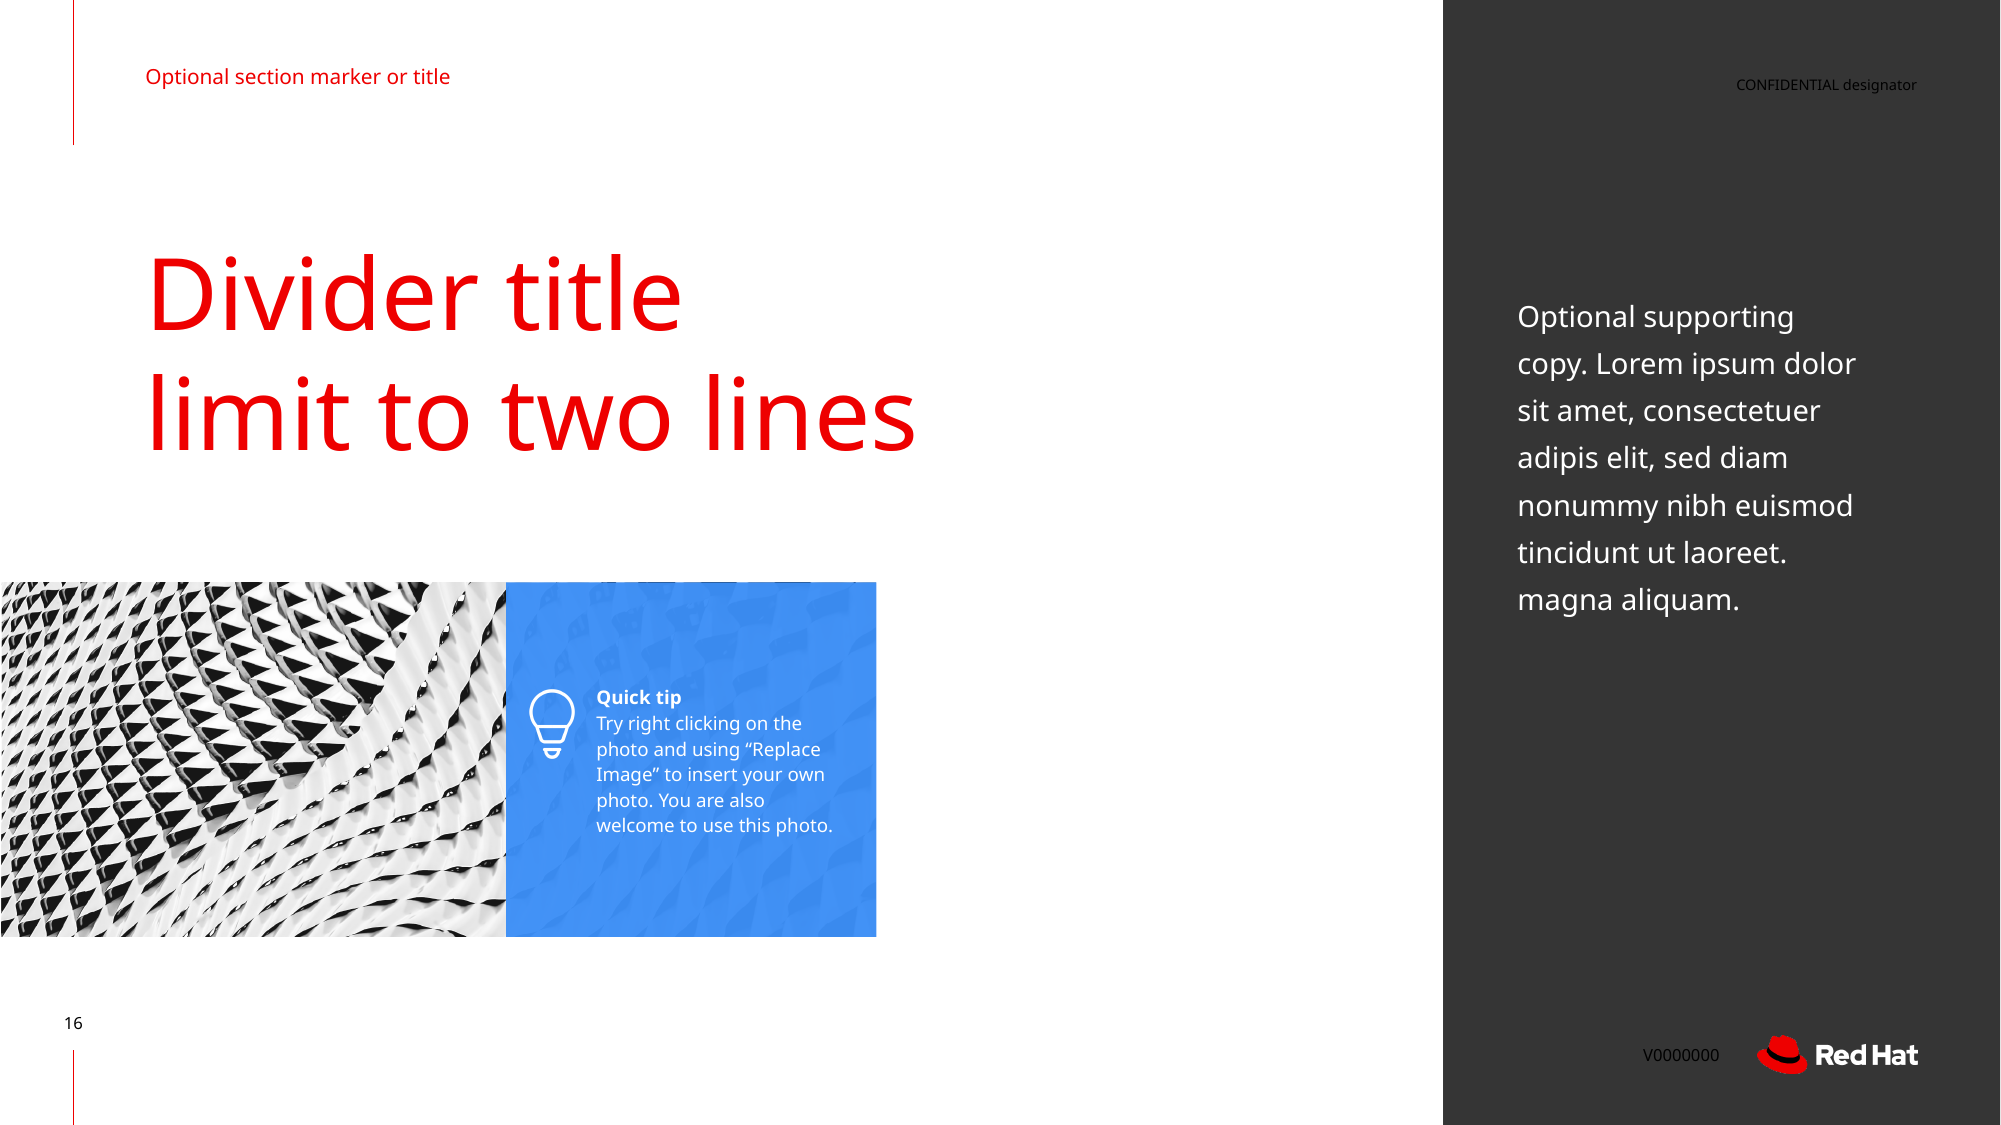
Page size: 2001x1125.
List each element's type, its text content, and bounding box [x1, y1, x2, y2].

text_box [505, 582, 877, 938]
subtitle Optional supporting copy. Lorem ipsum dolor sit amet, consectetuer adipis elit, sed diam nonummy nibh euismod tincidunt ut laoreet. magna aliquam. [1517, 286, 1867, 829]
slide_number ‹#› [13, 1012, 134, 1036]
subtitle Optional section marker or title [73, 9, 919, 143]
picture [0, 0, 2001, 1125]
title Divider title limit to two lines [73, 215, 1193, 561]
